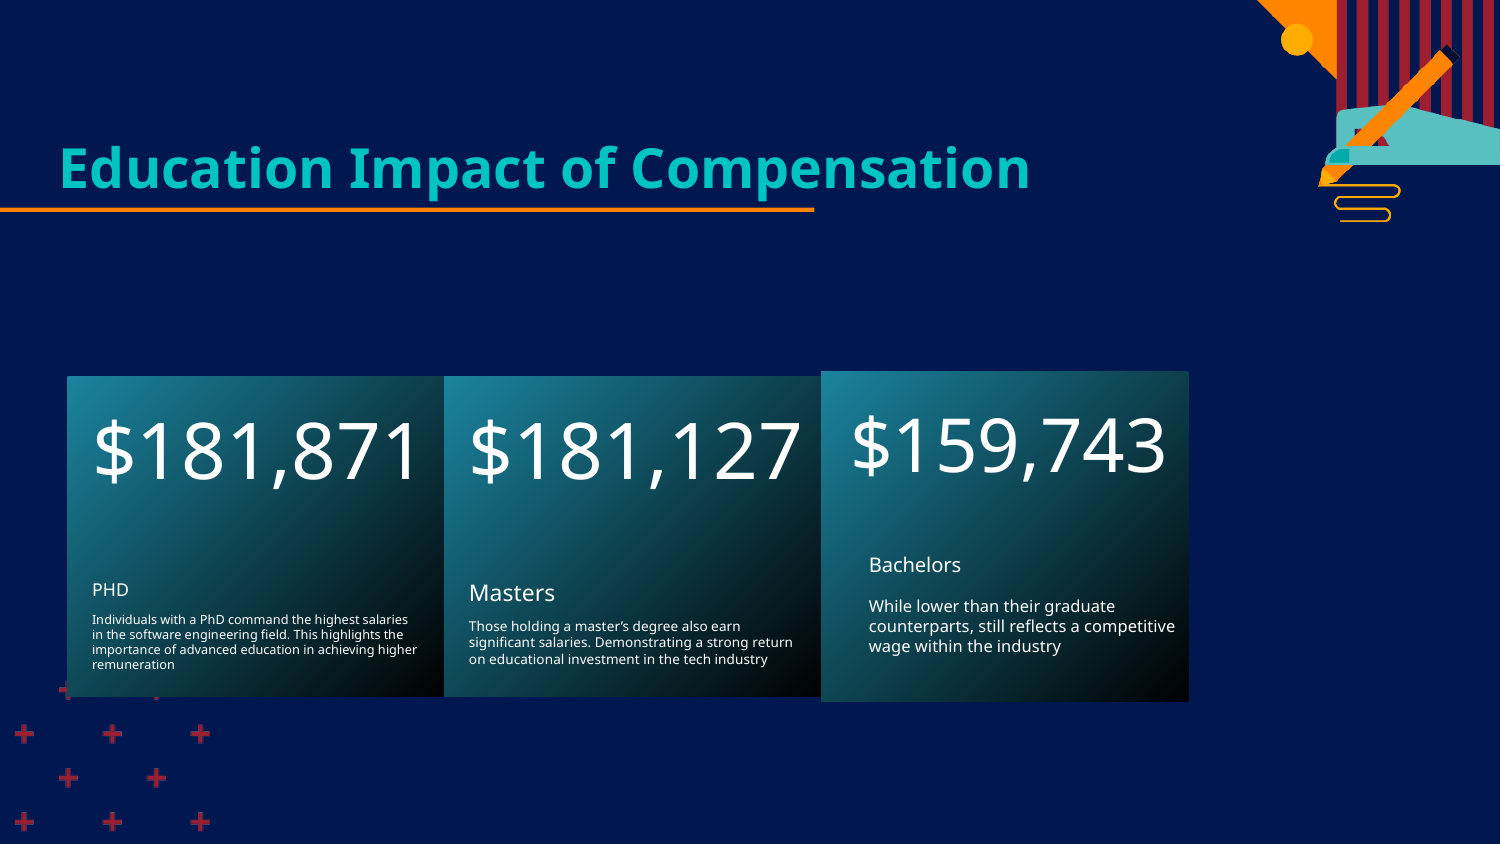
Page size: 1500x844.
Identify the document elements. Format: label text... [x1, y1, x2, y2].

picture [15, 680, 210, 832]
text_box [67, 376, 442, 697]
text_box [443, 376, 815, 697]
title Education Impact of Compensation [43, 117, 1314, 265]
picture [1256, 0, 1500, 222]
text_box [0, 207, 815, 212]
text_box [820, 371, 1198, 703]
